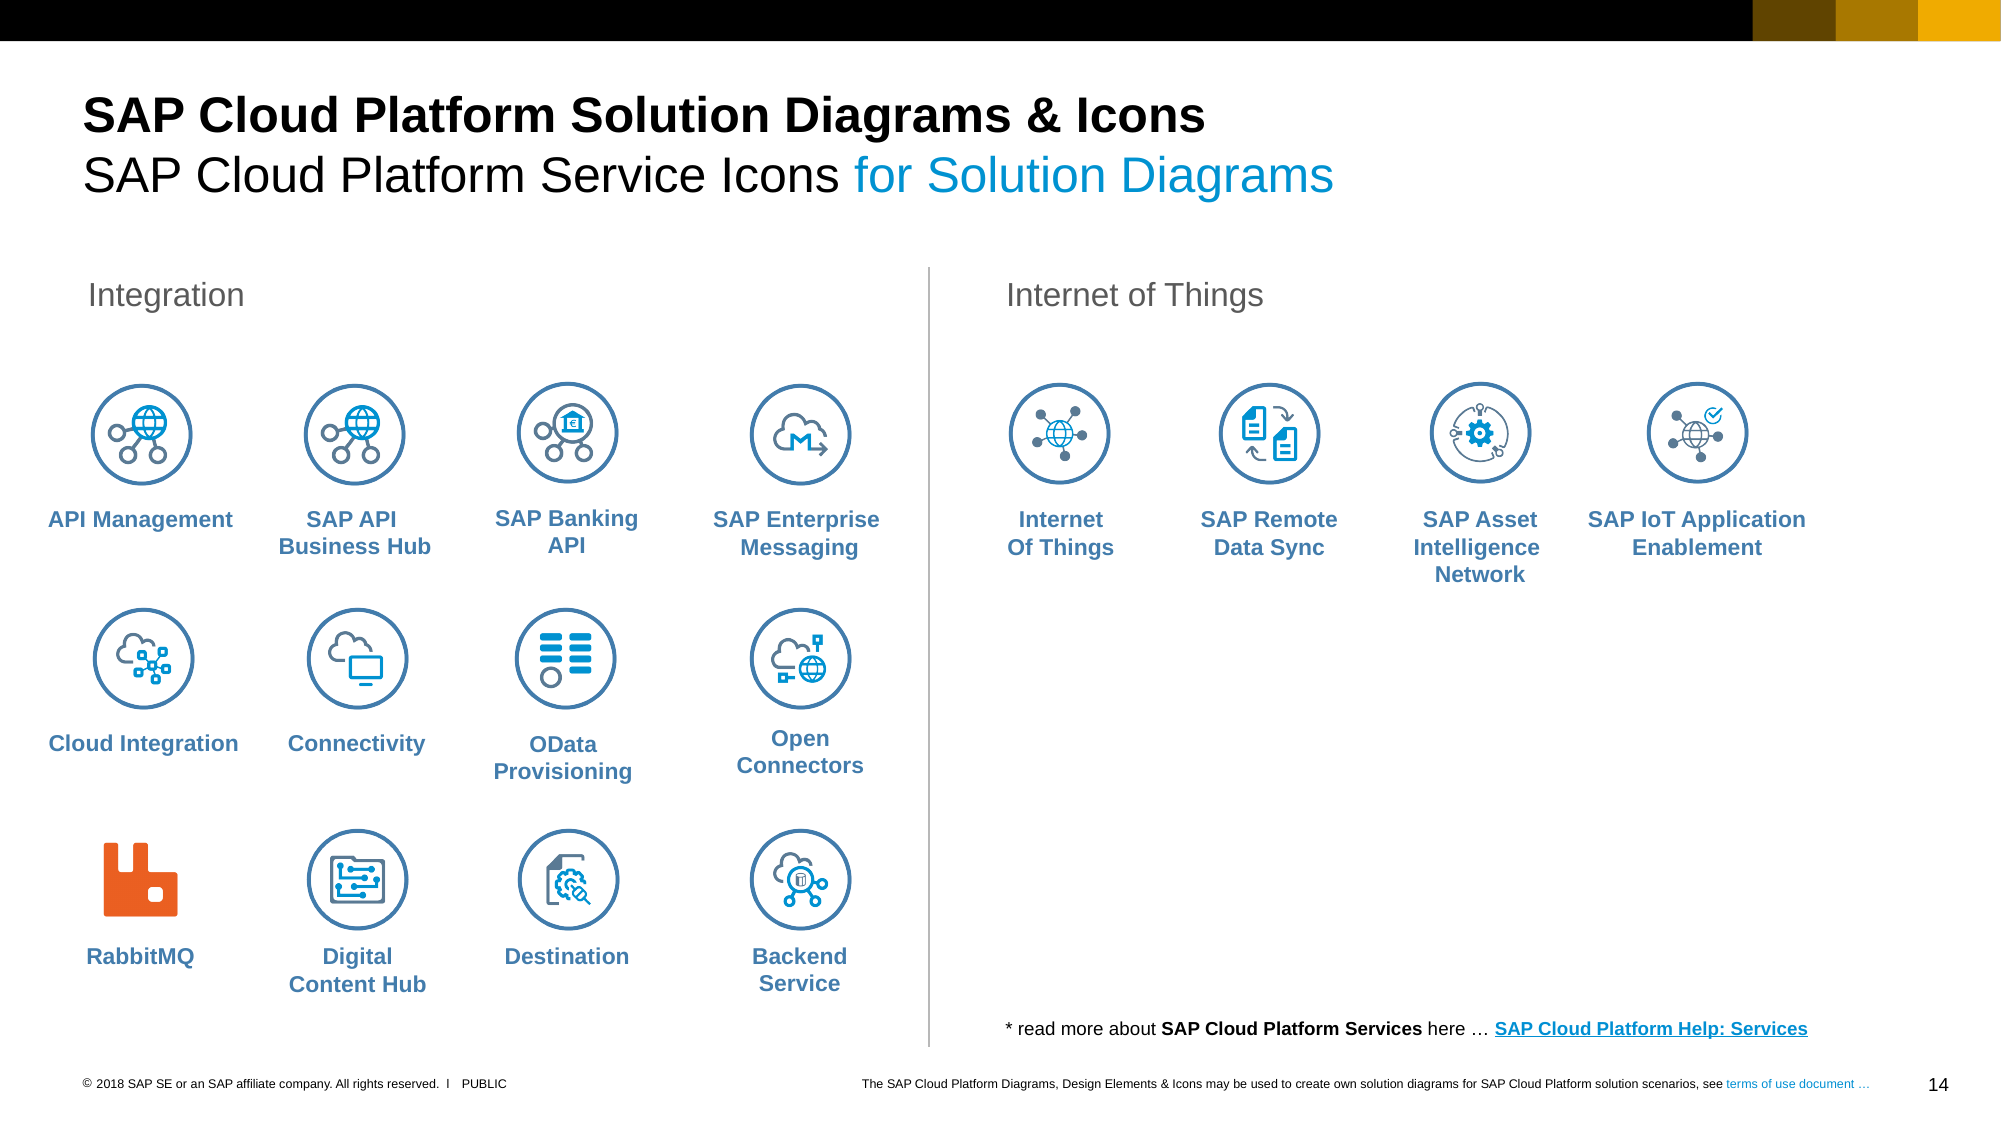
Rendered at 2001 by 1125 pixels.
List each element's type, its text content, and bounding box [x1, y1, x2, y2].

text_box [488, 373, 646, 560]
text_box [483, 599, 644, 786]
text_box Internet of Things [1000, 267, 1393, 319]
text_box Integration [82, 267, 475, 319]
picture [741, 599, 860, 719]
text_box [85, 834, 196, 970]
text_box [258, 375, 451, 561]
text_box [1196, 374, 1343, 561]
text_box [1000, 374, 1119, 561]
text_box * read more about SAP Cloud Platform Services here … SAP Cloud Platform Help: Services [990, 1008, 1829, 1047]
text_box Open Connectors [722, 723, 879, 779]
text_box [704, 375, 896, 561]
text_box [287, 599, 427, 757]
picture [1748, 1081, 1756, 1088]
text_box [504, 820, 631, 970]
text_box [35, 599, 252, 757]
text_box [741, 820, 860, 998]
title SAP Cloud Platform Solution Diagrams & Icons SAP Cloud Platform Service Icons for Solution Diagrams [82, 82, 1918, 204]
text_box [1413, 373, 1548, 589]
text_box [47, 375, 235, 533]
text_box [287, 819, 428, 998]
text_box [1577, 373, 1817, 561]
